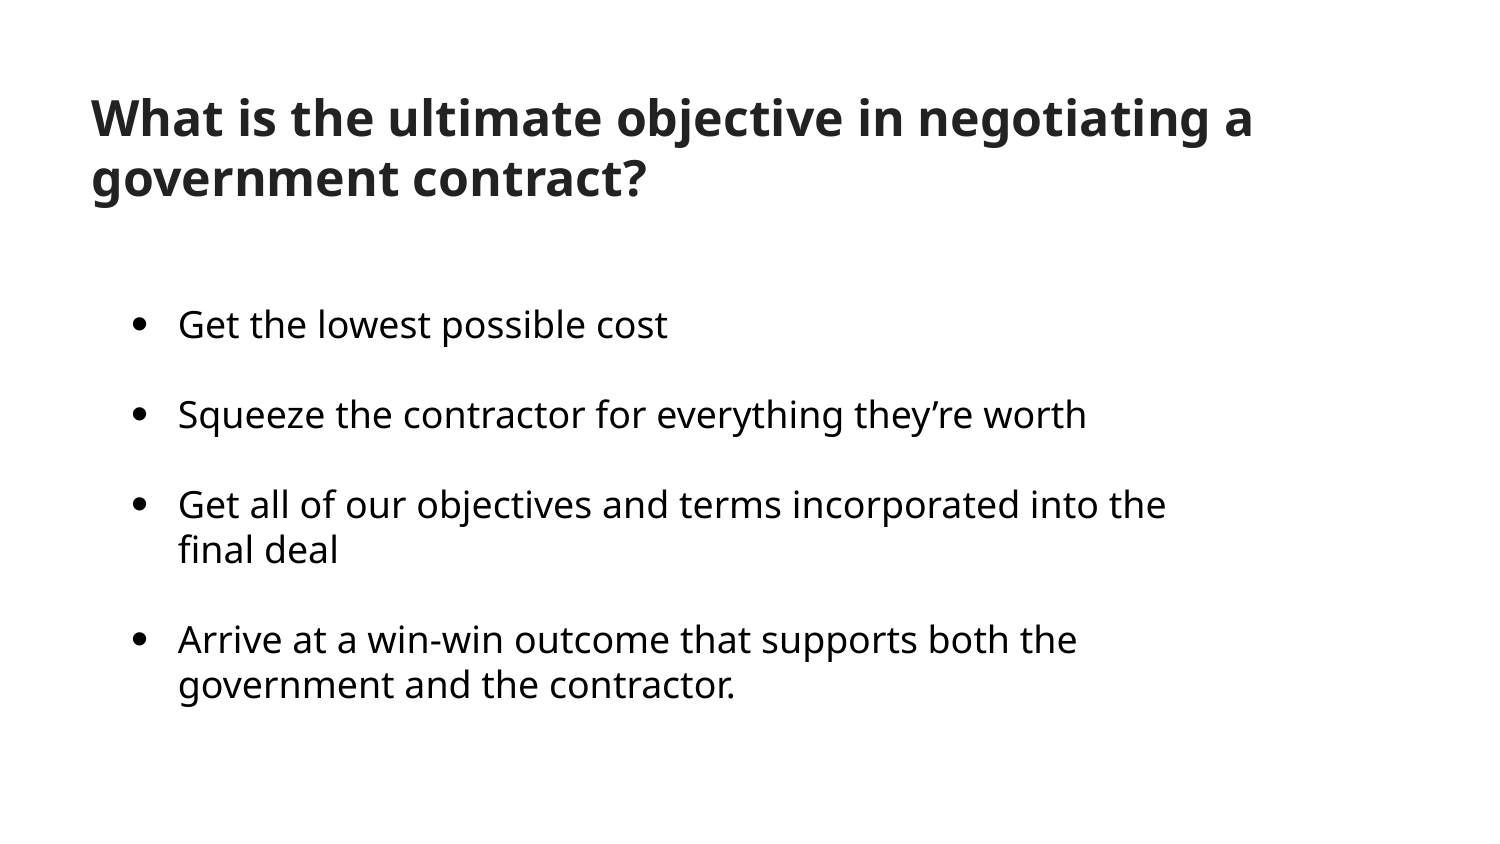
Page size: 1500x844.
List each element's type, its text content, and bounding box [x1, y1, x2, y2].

text_box Get the lowest possible cost Squeeze the contractor for everything they’re worth Get all of our objectives and terms incorporated into the final deal Arrive at a win-win outcome that supports both the government and the contractor. [93, 286, 1203, 722]
title What is the ultimate objective in negotiating a government contract? [76, 71, 1363, 155]
